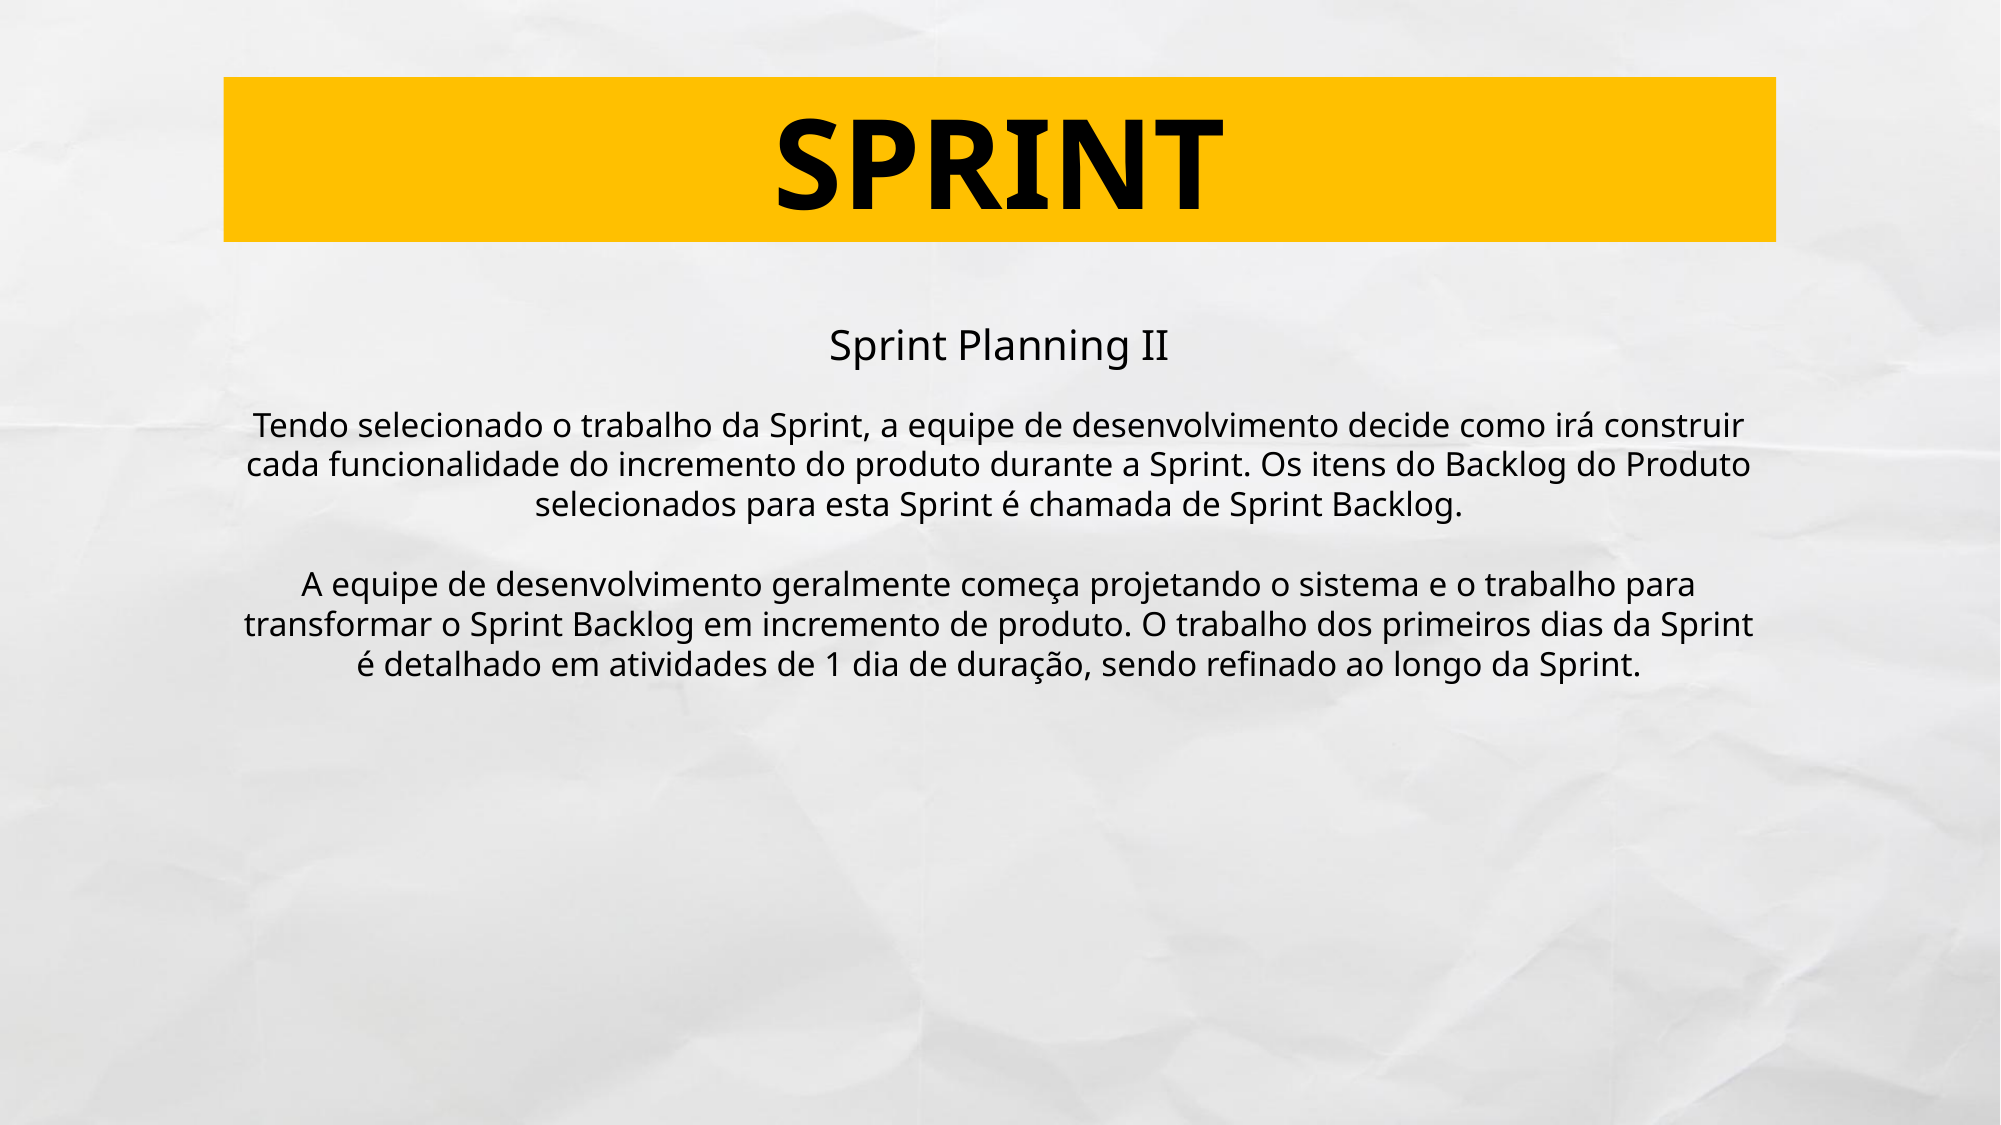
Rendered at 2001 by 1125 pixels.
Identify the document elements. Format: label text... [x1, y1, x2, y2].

text_box SPRINT [223, 77, 1777, 242]
picture [0, 0, 2001, 1125]
text_box Tendo selecionado o trabalho da Sprint, a equipe de desenvolvimento decide como irá construir cada funcionalidade do incremento do produto durante a Sprint. Os itens do Backlog do Produto selecionados para esta Sprint é chamada de Sprint Backlog. A equipe de desenvolvimento geralmente começa projetando o sistema e o trabalho para transformar o Sprint Backlog em incremento de produto. O trabalho dos primeiros dias da Sprint é detalhado em atividades de 1 dia de duração, sendo refinado ao longo da Sprint. [223, 396, 1777, 691]
text_box Sprint Planning II [782, 311, 1218, 376]
